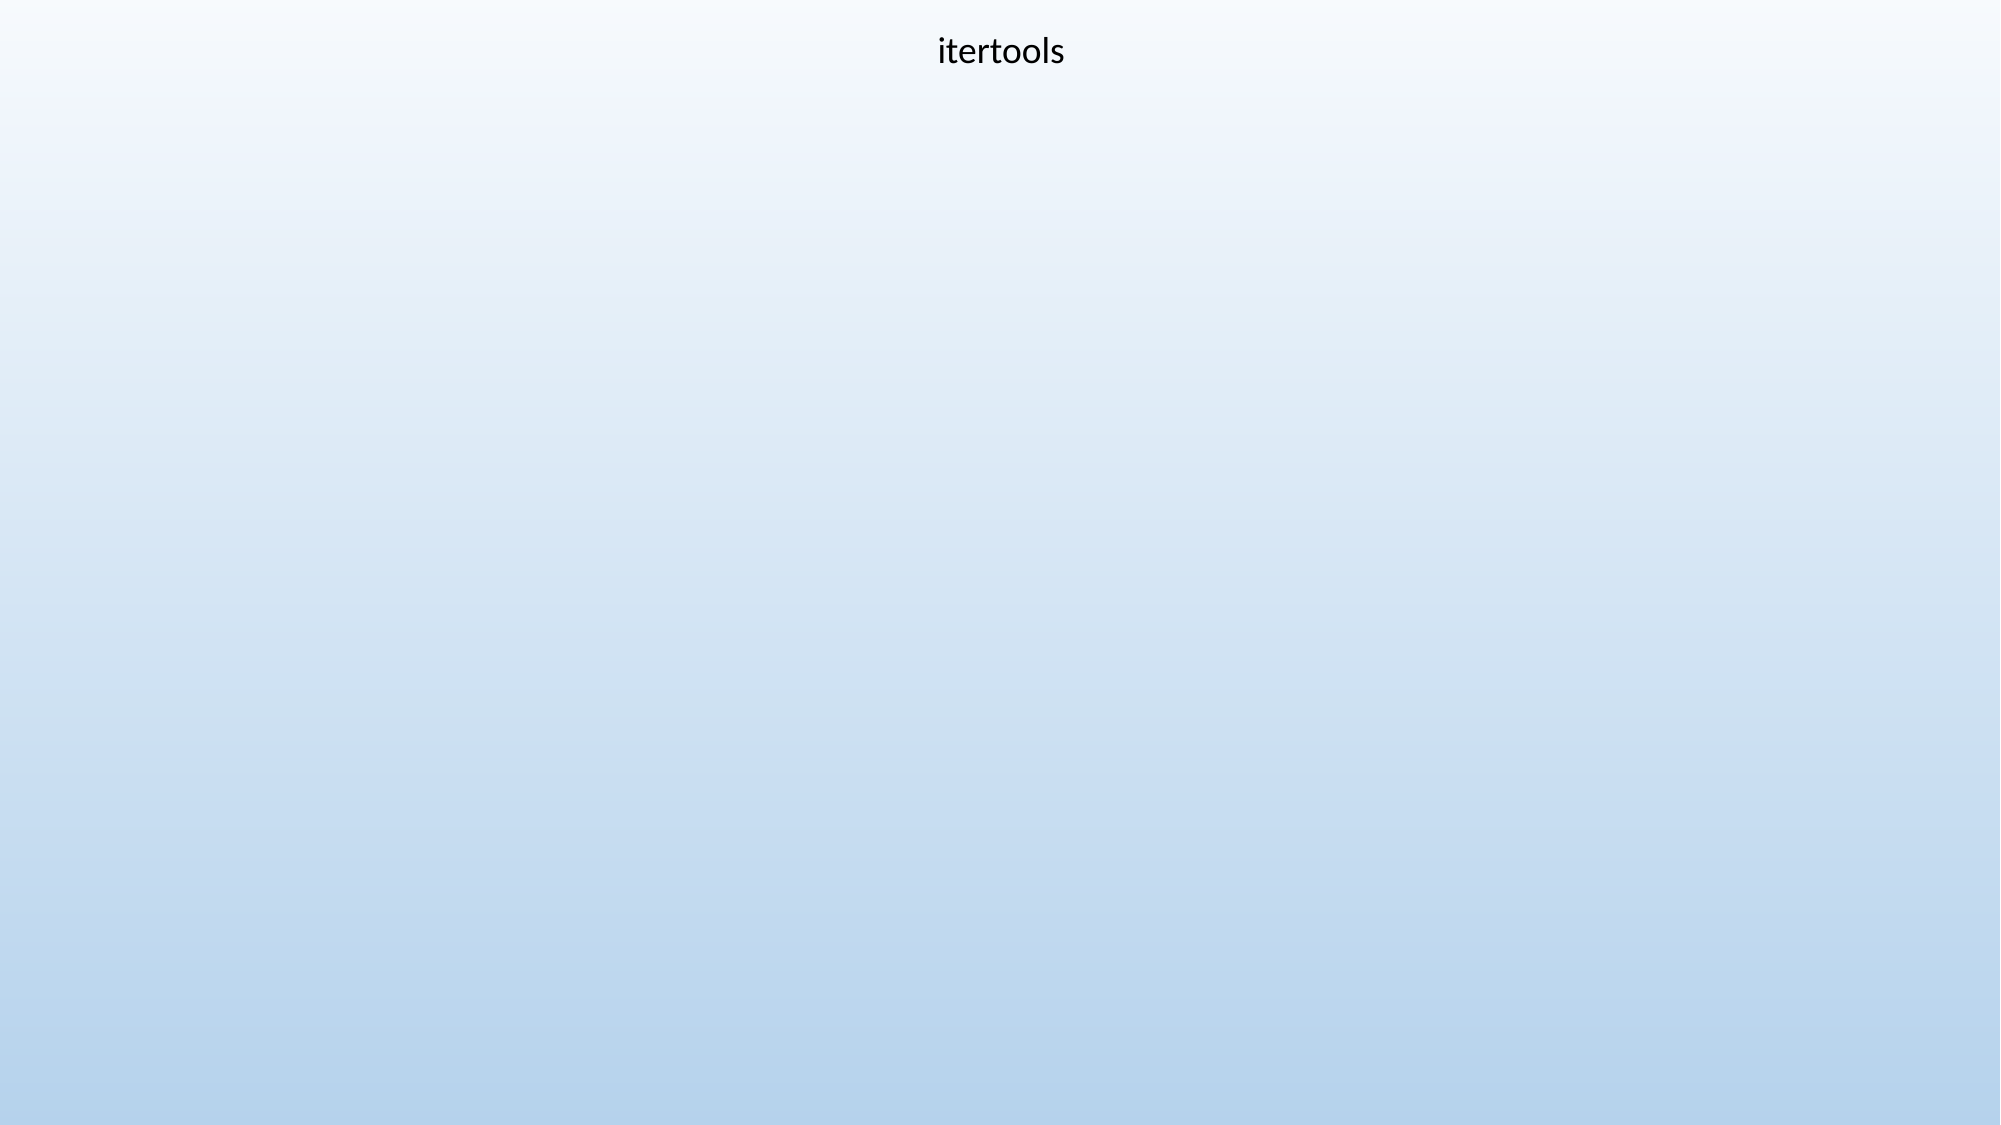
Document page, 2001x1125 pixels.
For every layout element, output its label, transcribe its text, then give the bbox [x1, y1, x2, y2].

text_box itertools [922, 18, 1081, 78]
